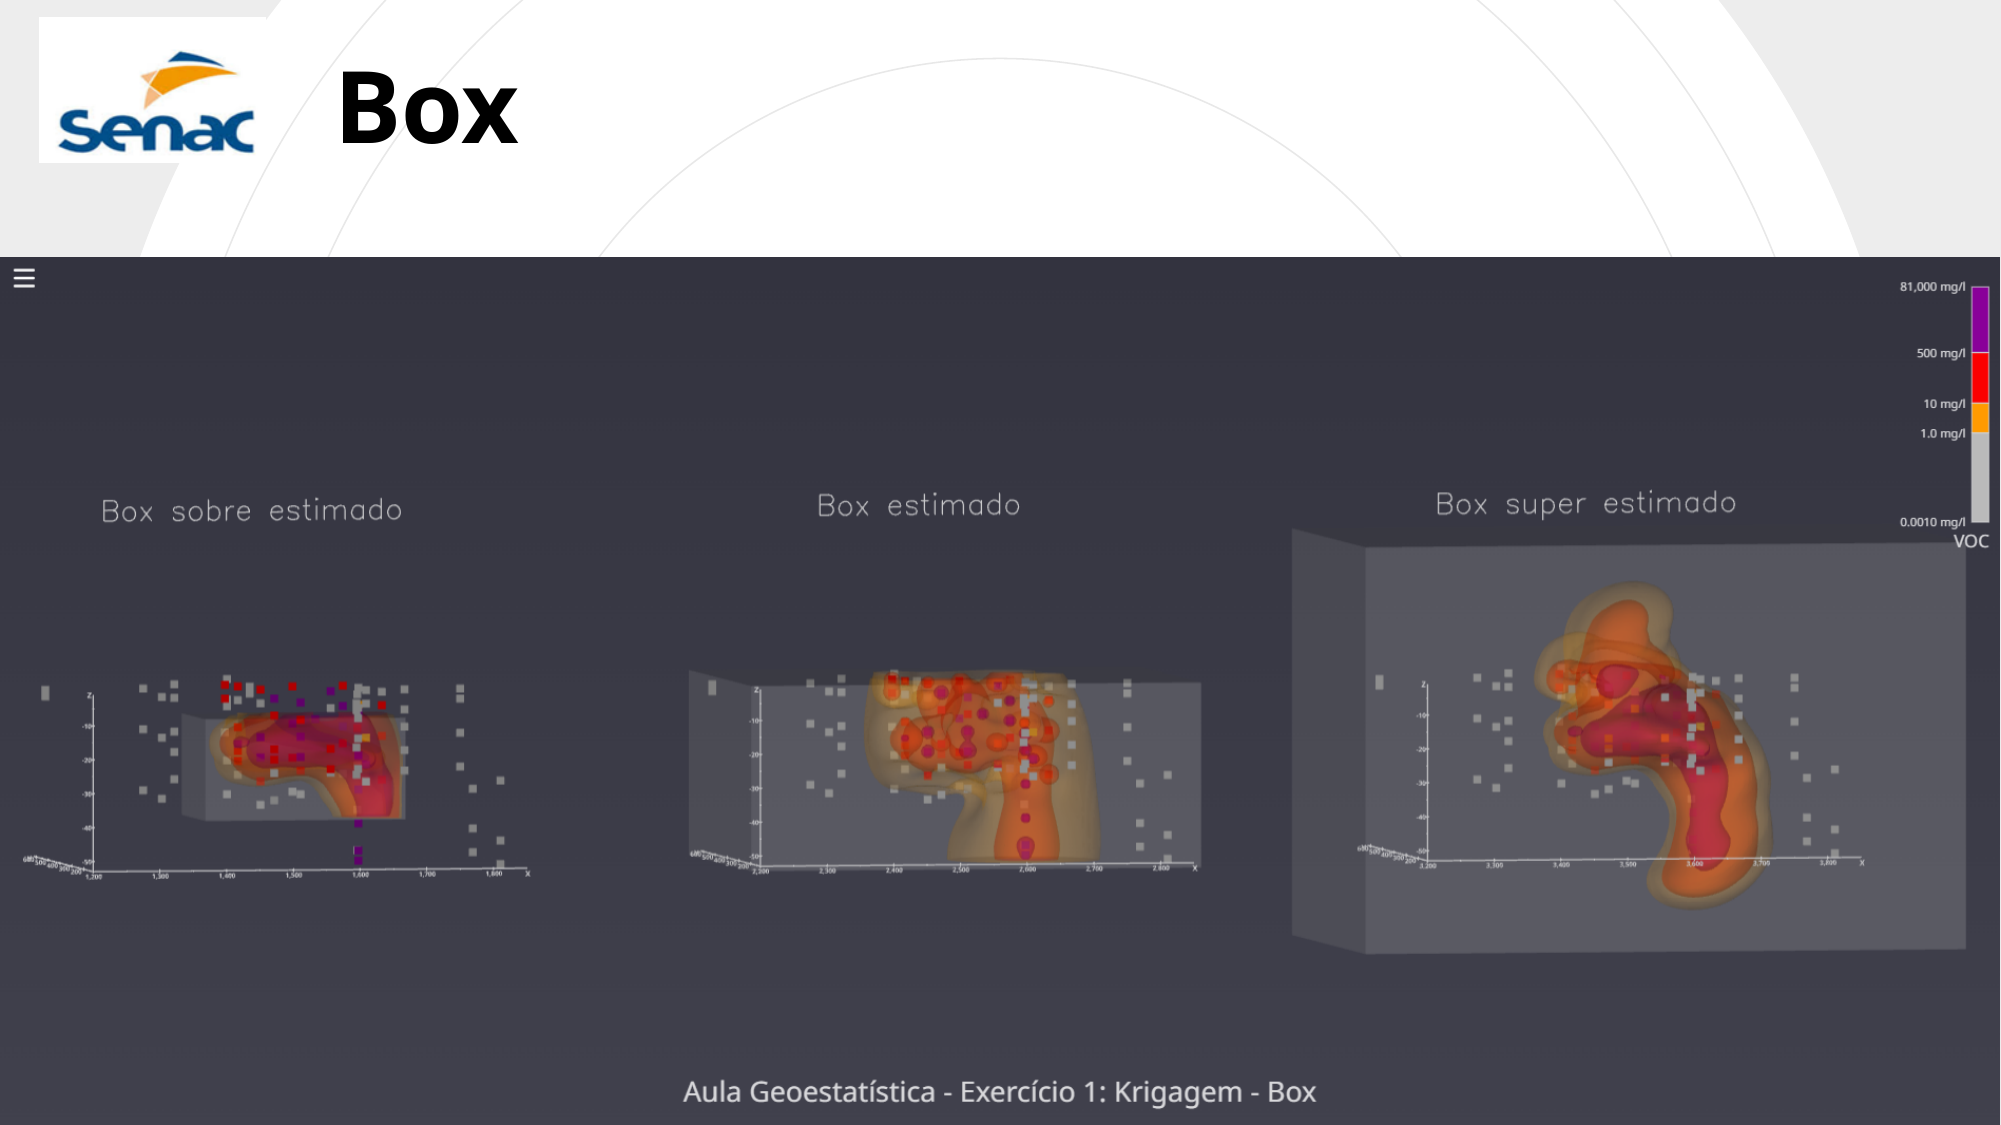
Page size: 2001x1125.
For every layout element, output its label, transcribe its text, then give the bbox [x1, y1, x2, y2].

text_box Box [314, 18, 1686, 189]
picture [39, 17, 266, 164]
picture [0, 257, 2000, 1125]
